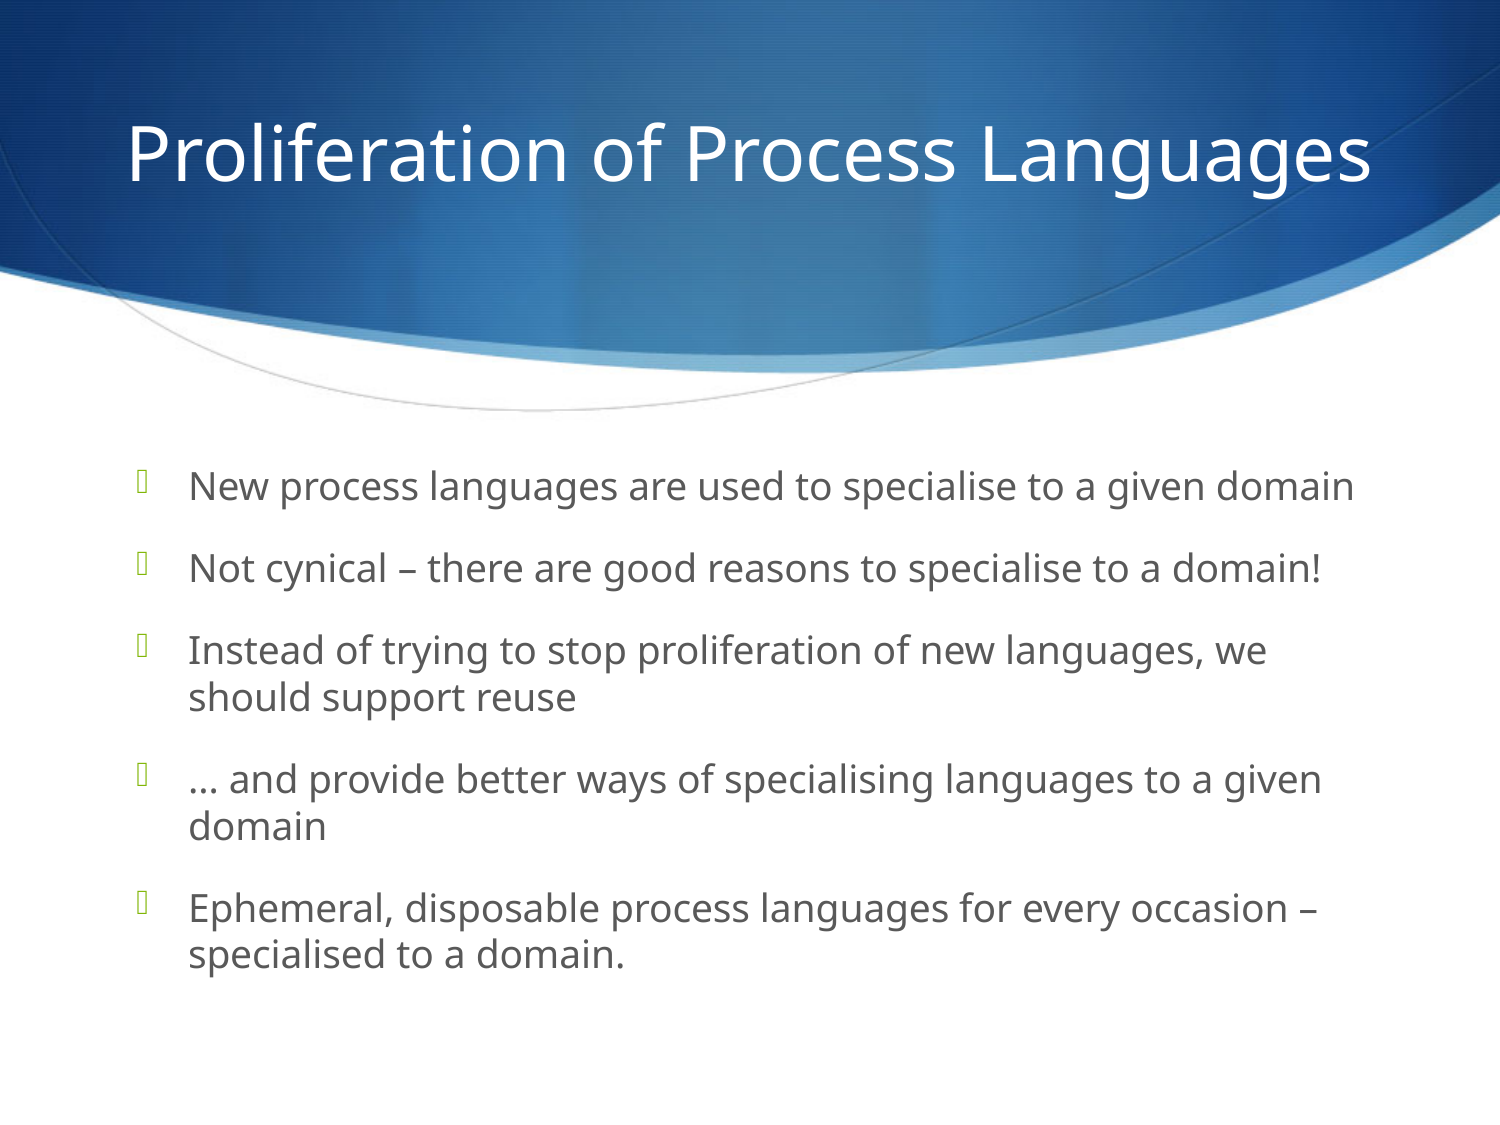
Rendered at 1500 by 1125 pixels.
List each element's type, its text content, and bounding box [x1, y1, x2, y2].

title Proliferation of Process Languages [75, 56, 1425, 245]
list New process languages are used to specialise to a given domain Not cynical – there are good reasons to specialise to a domain! Instead of trying to stop proliferation of new languages, we should support reuse … and provide better ways of specialising languages to a given domain Ephemeral, disposable process languages for every occasion – specialised to a domain. [121, 454, 1379, 991]
picture [0, 0, 1500, 1125]
